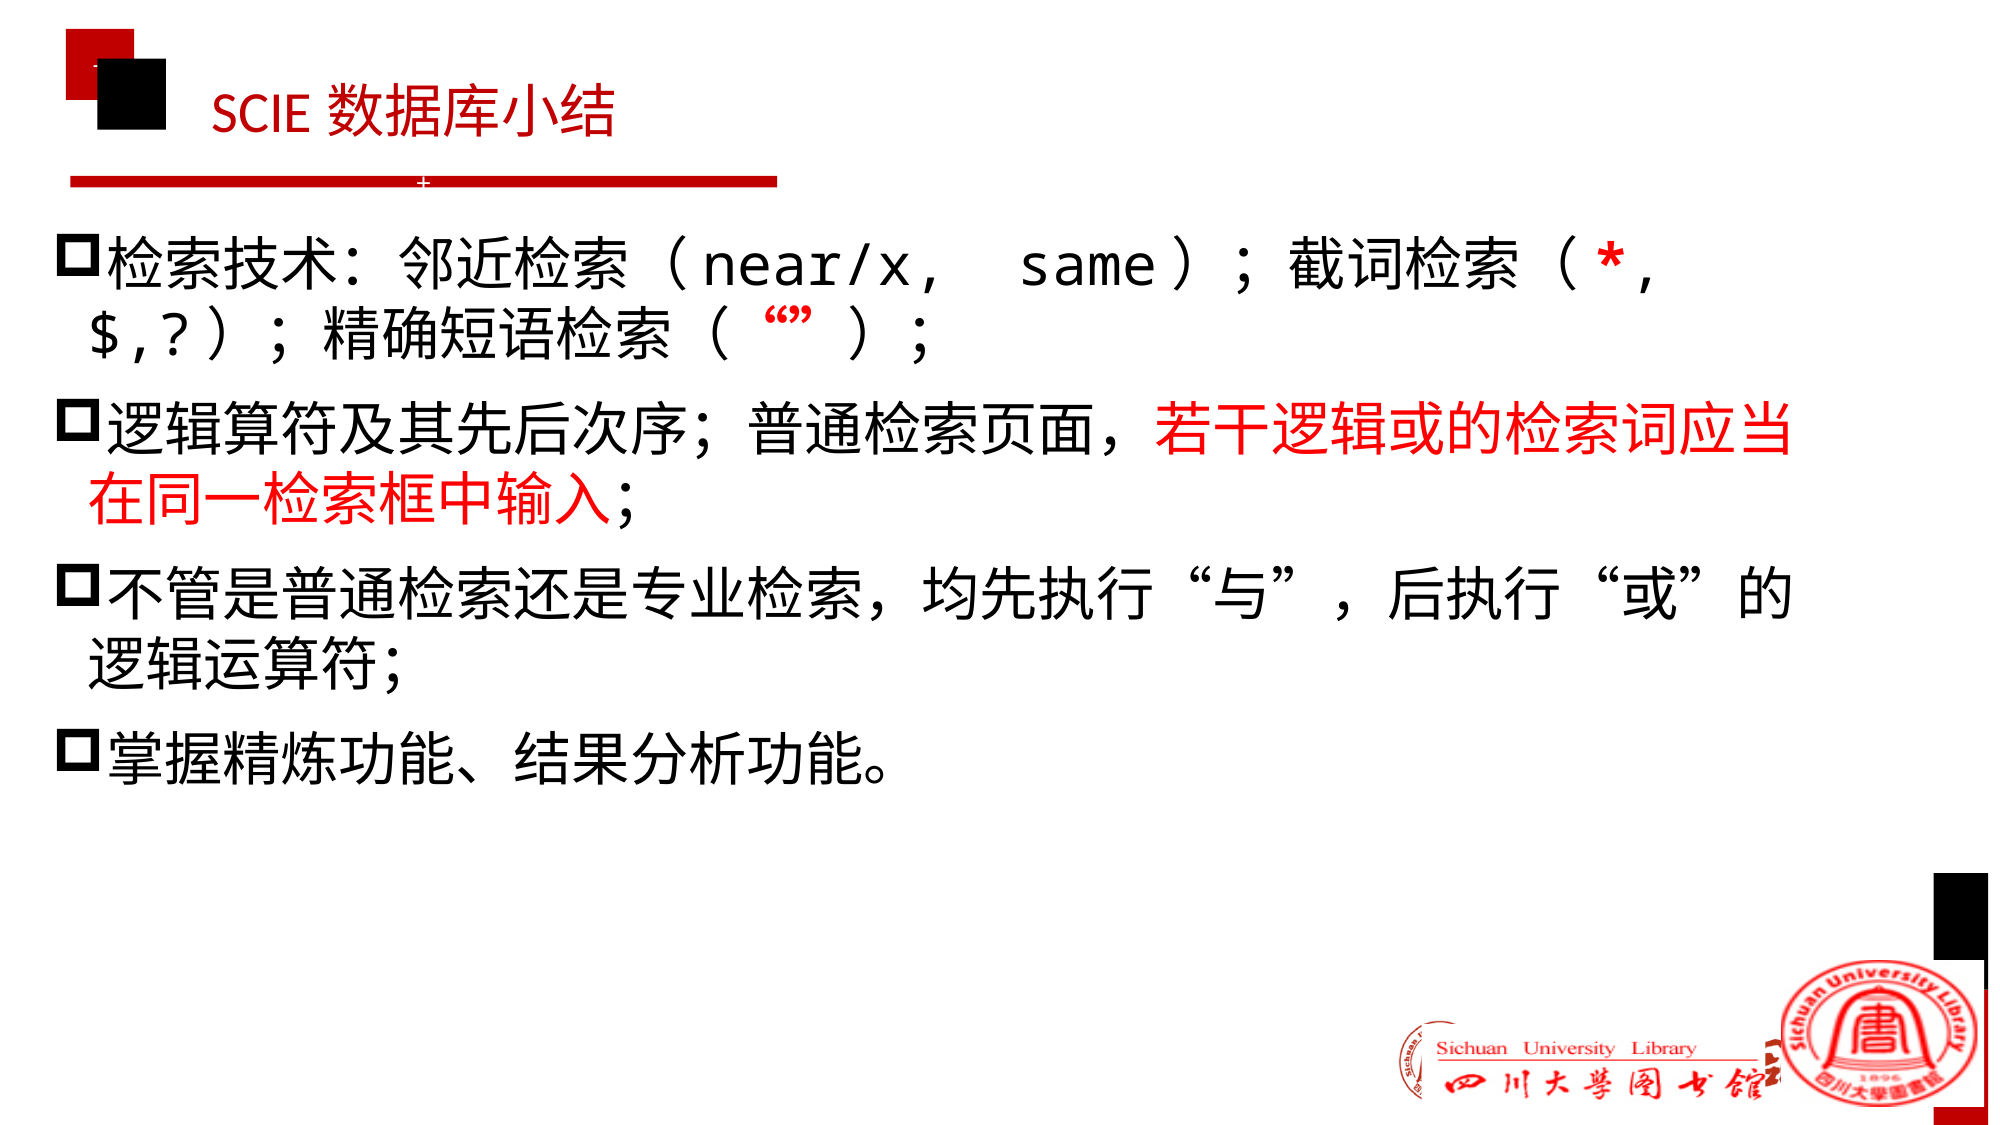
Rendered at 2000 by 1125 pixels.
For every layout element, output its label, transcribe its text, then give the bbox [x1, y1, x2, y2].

picture [1398, 1019, 1421, 1104]
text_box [1421, 960, 1985, 1114]
text_box SCIE数据库小结 [196, 103, 977, 152]
text_box 检索技术：邻近检索（near/x, same）；截词检索（*,$,?）；精确短语检索（“”）； 逻辑算符及其先后次序；普通检索页面，若干逻辑或的检索词应当在同一检索框中输入； 不管是普通检索还是专业检索，均先执行“与”，后执行“或”的逻辑运算符； 掌握精炼功能、结果分析功能。 [0, 219, 1834, 915]
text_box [30, 23, 1516, 94]
